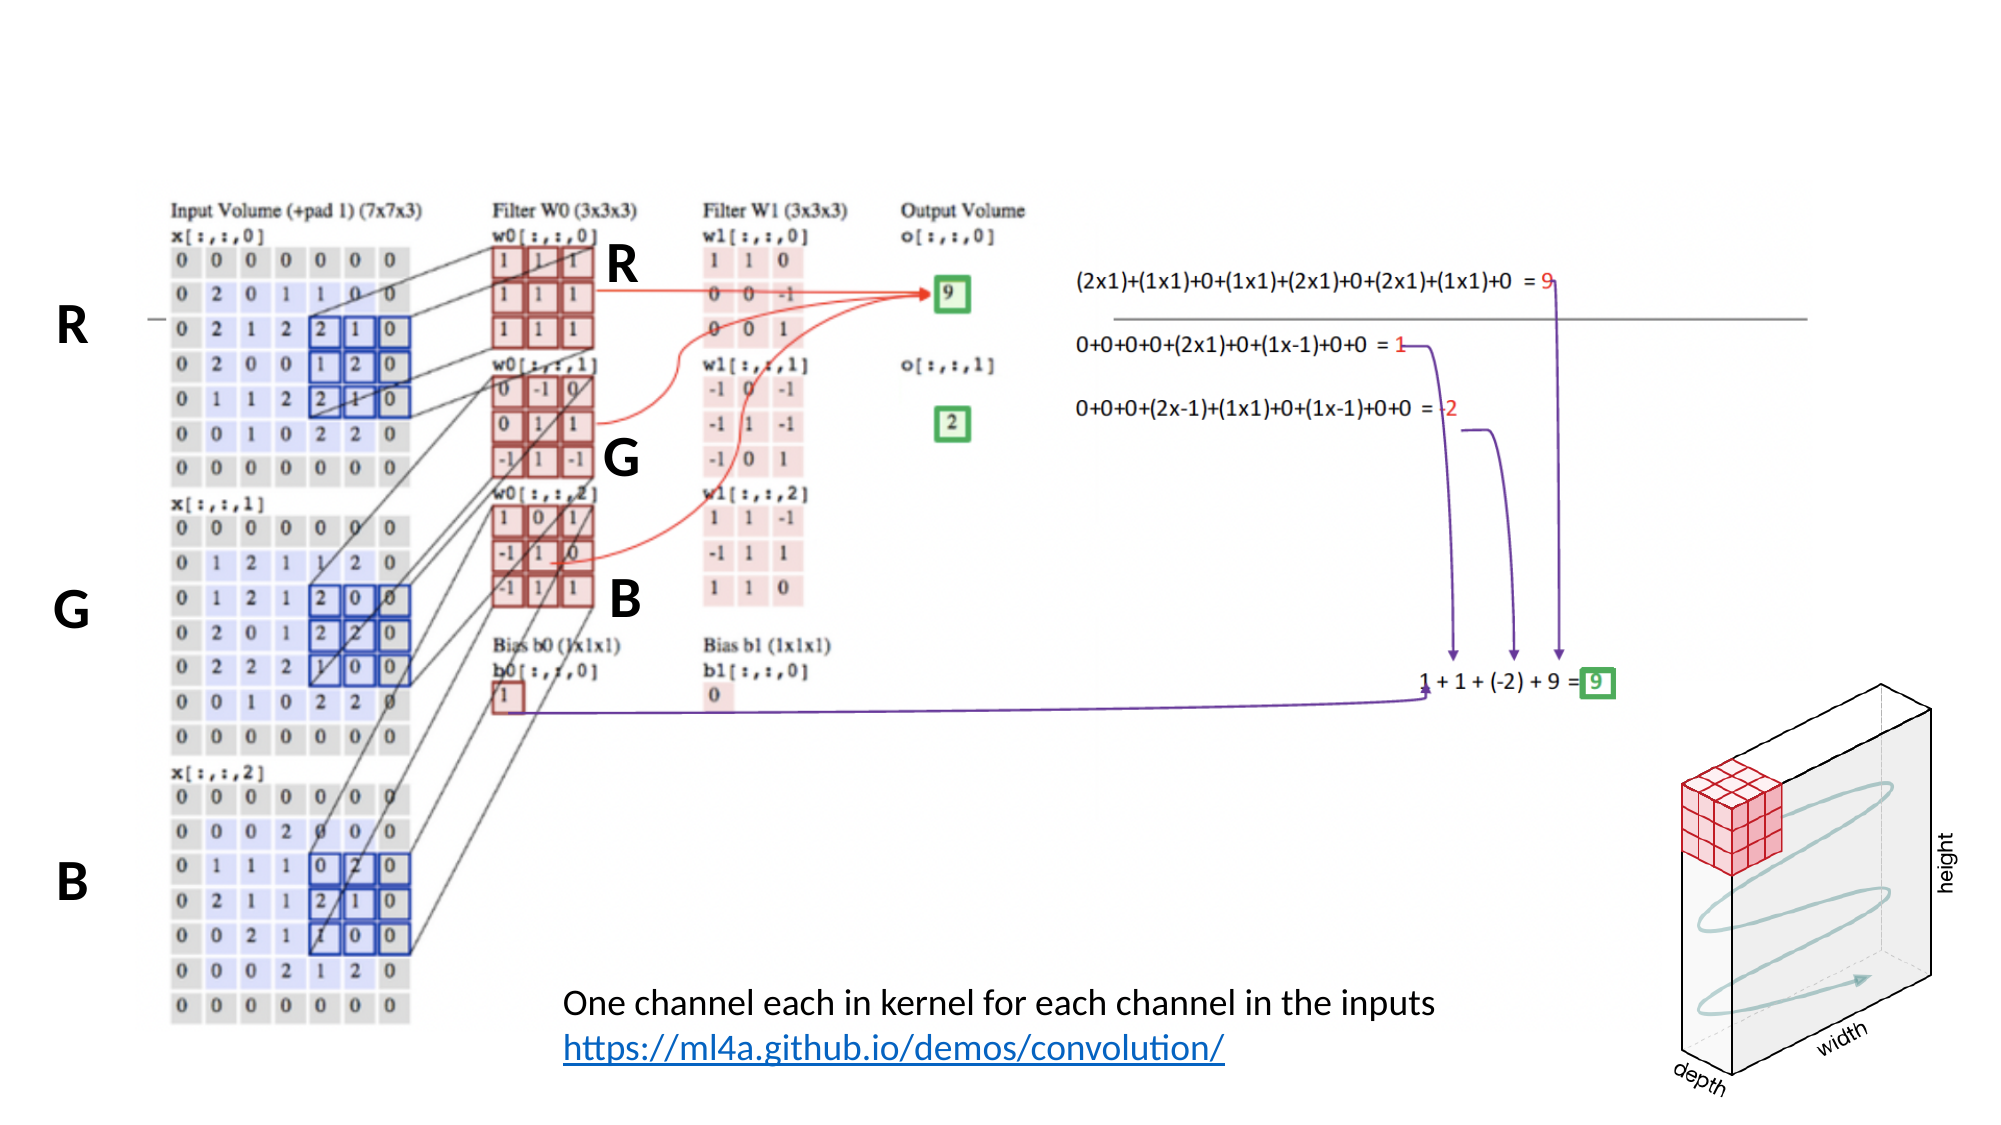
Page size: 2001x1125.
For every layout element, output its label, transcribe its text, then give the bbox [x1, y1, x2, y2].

text_box One channel each in kernel for each channel in the inputs https://ml4a.github.io/demos/convolution/ [548, 1032, 1452, 1076]
text_box G [38, 562, 106, 648]
text_box B [41, 834, 105, 920]
picture [135, 179, 1963, 1109]
text_box R [41, 277, 105, 363]
